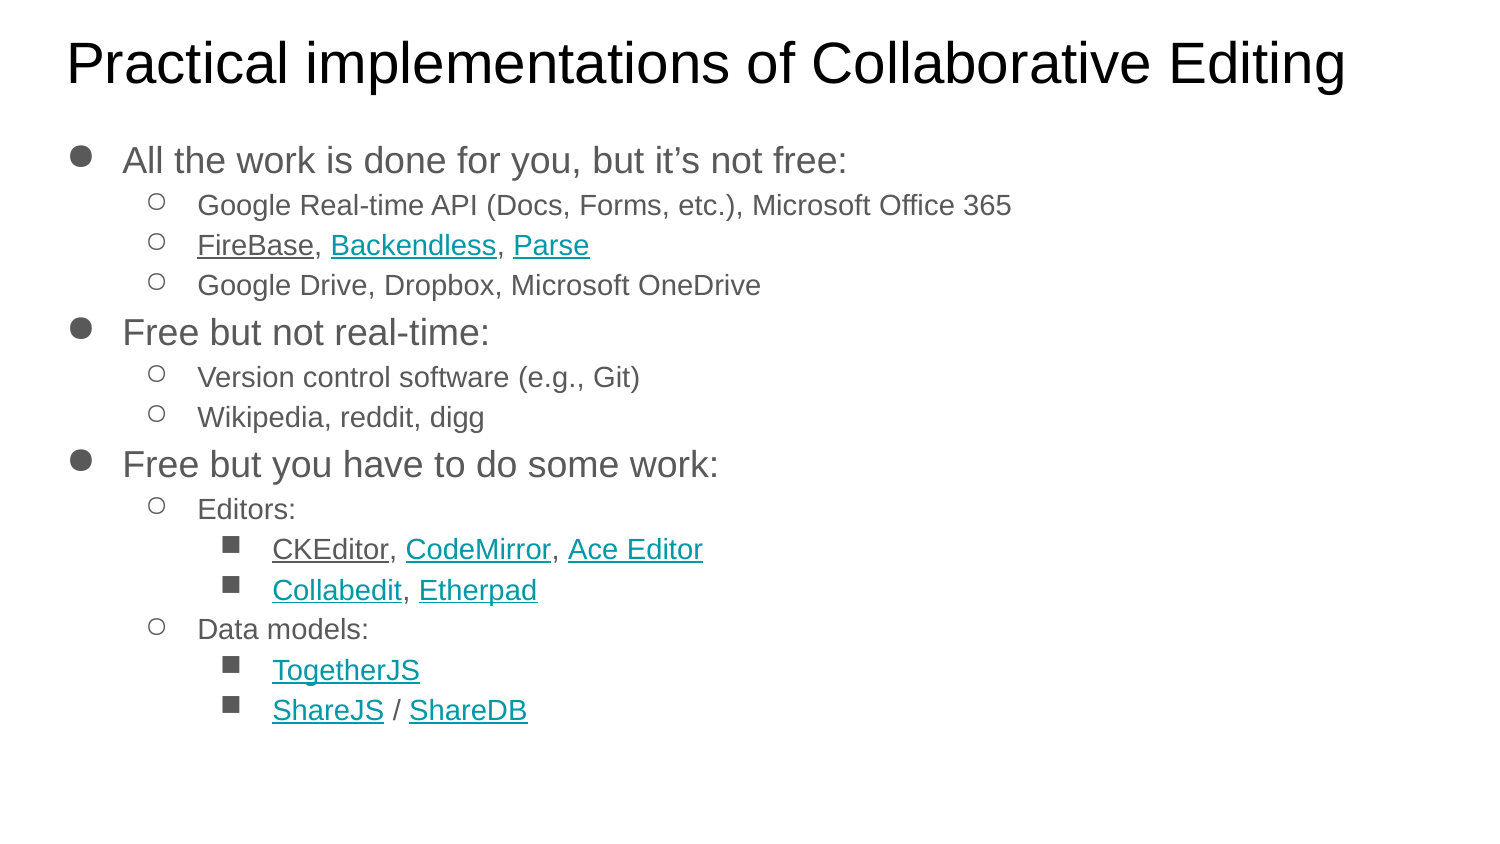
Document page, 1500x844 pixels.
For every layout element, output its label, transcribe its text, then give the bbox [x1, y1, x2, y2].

title Practical implementations of Collaborative Editing [51, 10, 1449, 104]
list All the work is done for you, but it’s not free: Google Real-time API (Docs, Forms, etc.), Microsoft Office 365 FireBase, Backendless, Parse Google Drive, Dropbox, Microsoft OneDrive Free but not real-time: Version control software (e.g., Git) Wikipedia, reddit, digg Free but you have to do some work: Editors: CKEditor, CodeMirror, Ace Editor Collabedit, Etherpad Data models: TogetherJS ShareJS / ShareDB [32, 114, 1449, 750]
